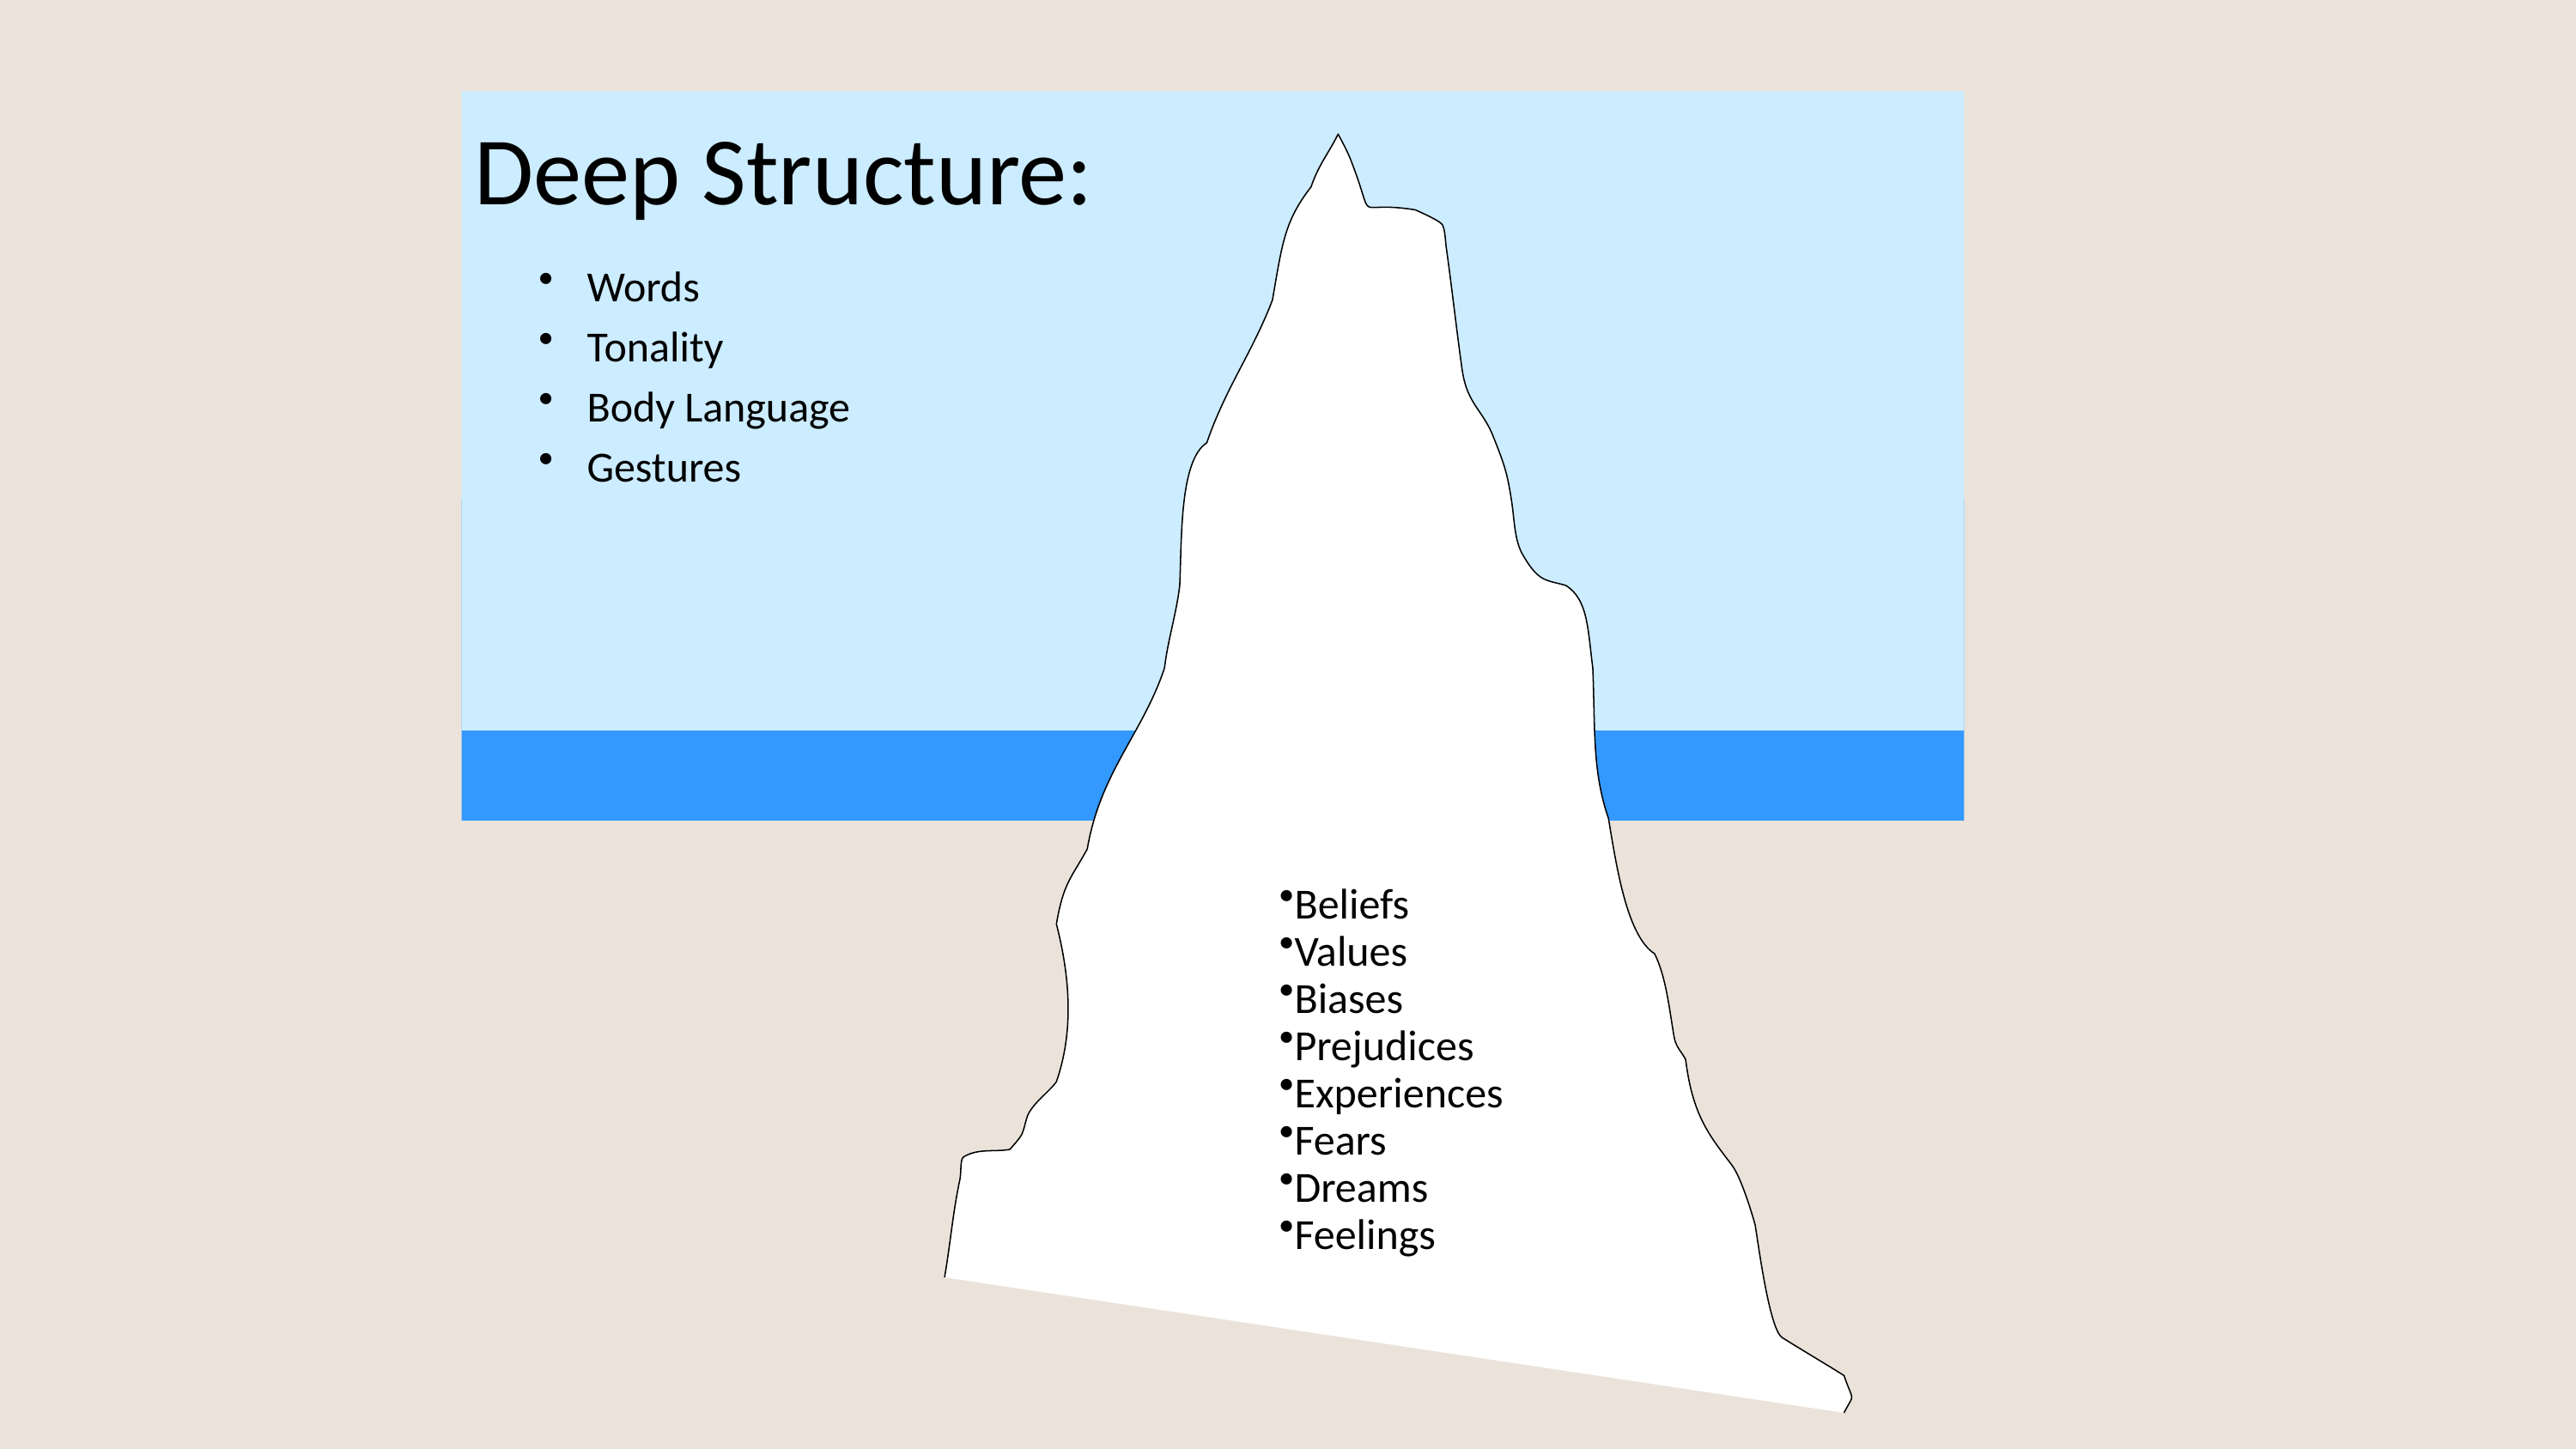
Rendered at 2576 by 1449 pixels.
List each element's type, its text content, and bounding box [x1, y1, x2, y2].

text_box Words Tonality Body Language Gestures [526, 252, 1280, 555]
text_box [1595, 731, 1965, 821]
text_box Words Tonality Body Language Gestures [1448, 252, 1740, 555]
text_box Beliefs Values Biases Prejudices Experiences Fears Dreams Feelings [1266, 882, 1643, 1266]
text_box [945, 134, 1852, 1413]
text_box Deep Structure: [461, 101, 1935, 304]
text_box [461, 91, 1965, 731]
text_box [461, 731, 1135, 821]
